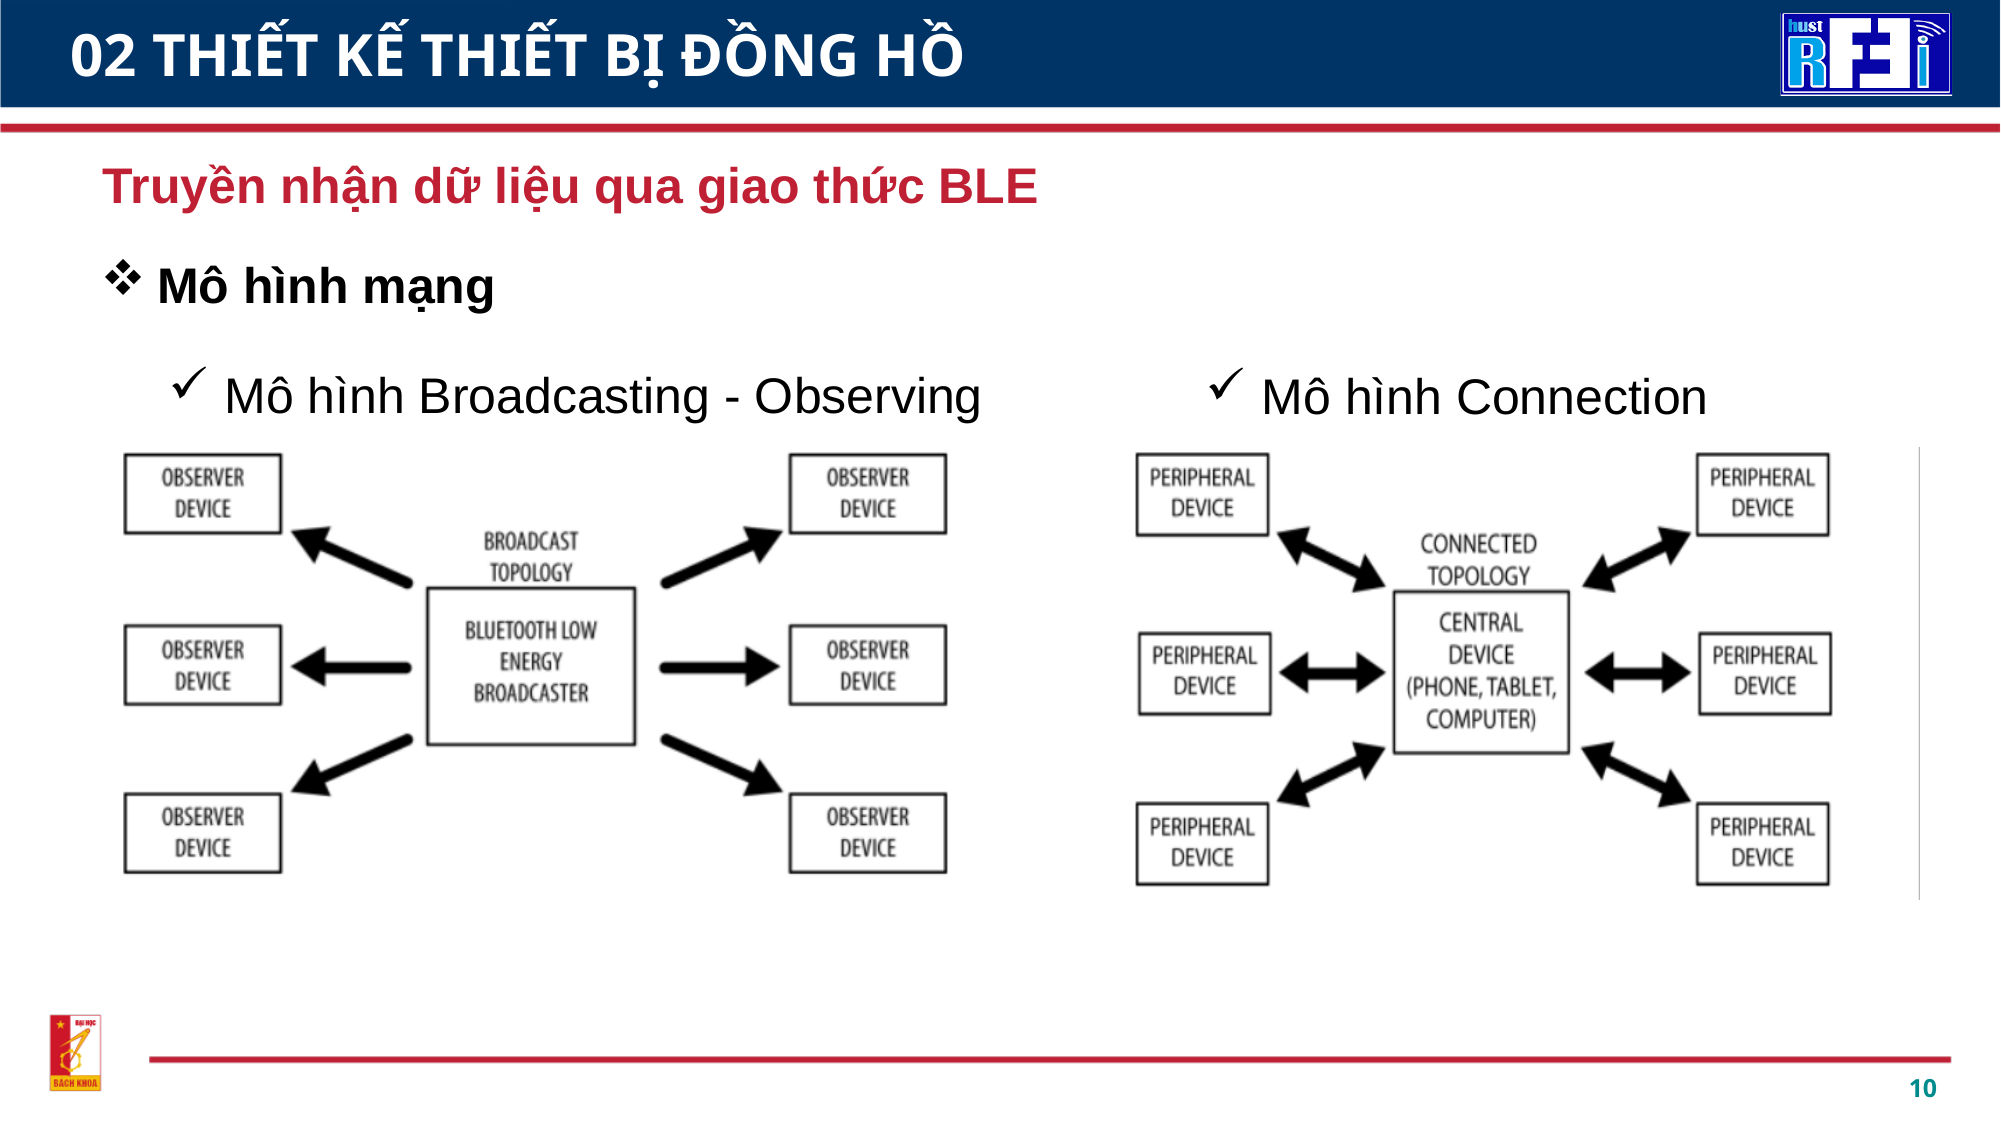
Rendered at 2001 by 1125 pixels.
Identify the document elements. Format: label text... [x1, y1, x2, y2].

text_box Truyền nhận dữ liệu qua giao thức BLE [88, 146, 1069, 222]
text_box Mô hình Connection [1190, 357, 1724, 433]
text_box Mô hình Broadcasting - Observing [153, 356, 999, 432]
text_box Mô hình mạng [85, 246, 511, 321]
picture [0, 0, 2001, 1125]
title 02 THIẾT KẾ THIẾT BỊ ĐỒNG HỒ [55, 18, 1780, 90]
slide_number 10 [1502, 1065, 1953, 1125]
